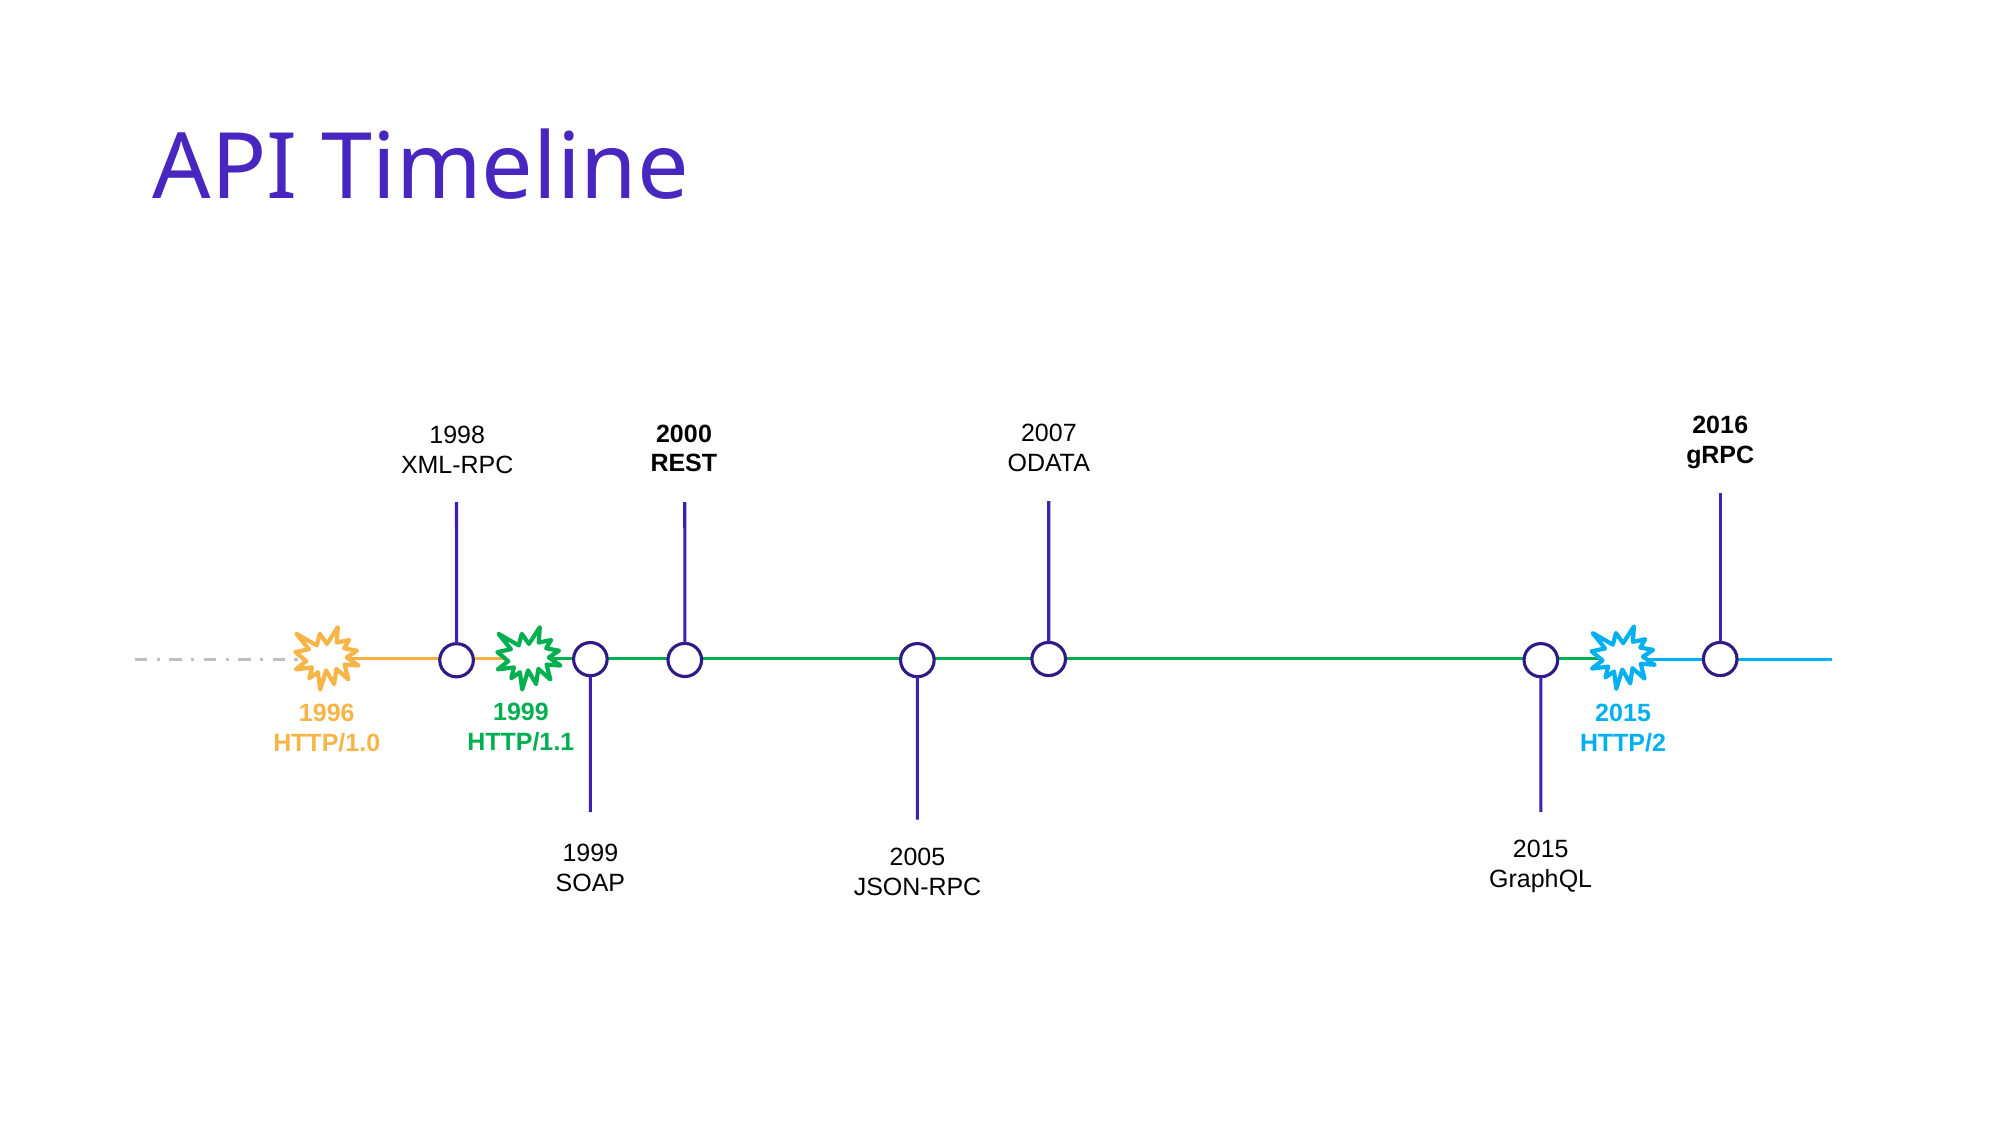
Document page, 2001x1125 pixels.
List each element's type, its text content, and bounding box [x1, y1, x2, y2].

text_box 2016 gRPC [1671, 400, 1770, 476]
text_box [573, 642, 608, 813]
title API Timeline [137, 59, 1863, 278]
text_box 2007 ODATA [992, 408, 1106, 484]
text_box [293, 625, 361, 689]
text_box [439, 501, 474, 678]
text_box 2000 REST [635, 409, 733, 485]
text_box [495, 625, 563, 688]
text_box 1996 HTTP/1.0 [258, 689, 396, 765]
text_box 1999 SOAP [540, 828, 641, 904]
text_box 1998 XML-RPC [386, 410, 529, 486]
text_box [900, 643, 935, 820]
text_box 2015 GraphQL [1474, 825, 1608, 901]
text_box 2005 JSON-RPC [838, 833, 997, 908]
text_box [1031, 500, 1066, 676]
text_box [667, 501, 702, 677]
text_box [1703, 493, 1738, 676]
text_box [1523, 643, 1558, 813]
text_box 1999 HTTP/1.1 [451, 688, 568, 764]
text_box [1589, 624, 1656, 689]
text_box 2015 HTTP/2 [1565, 689, 1682, 764]
